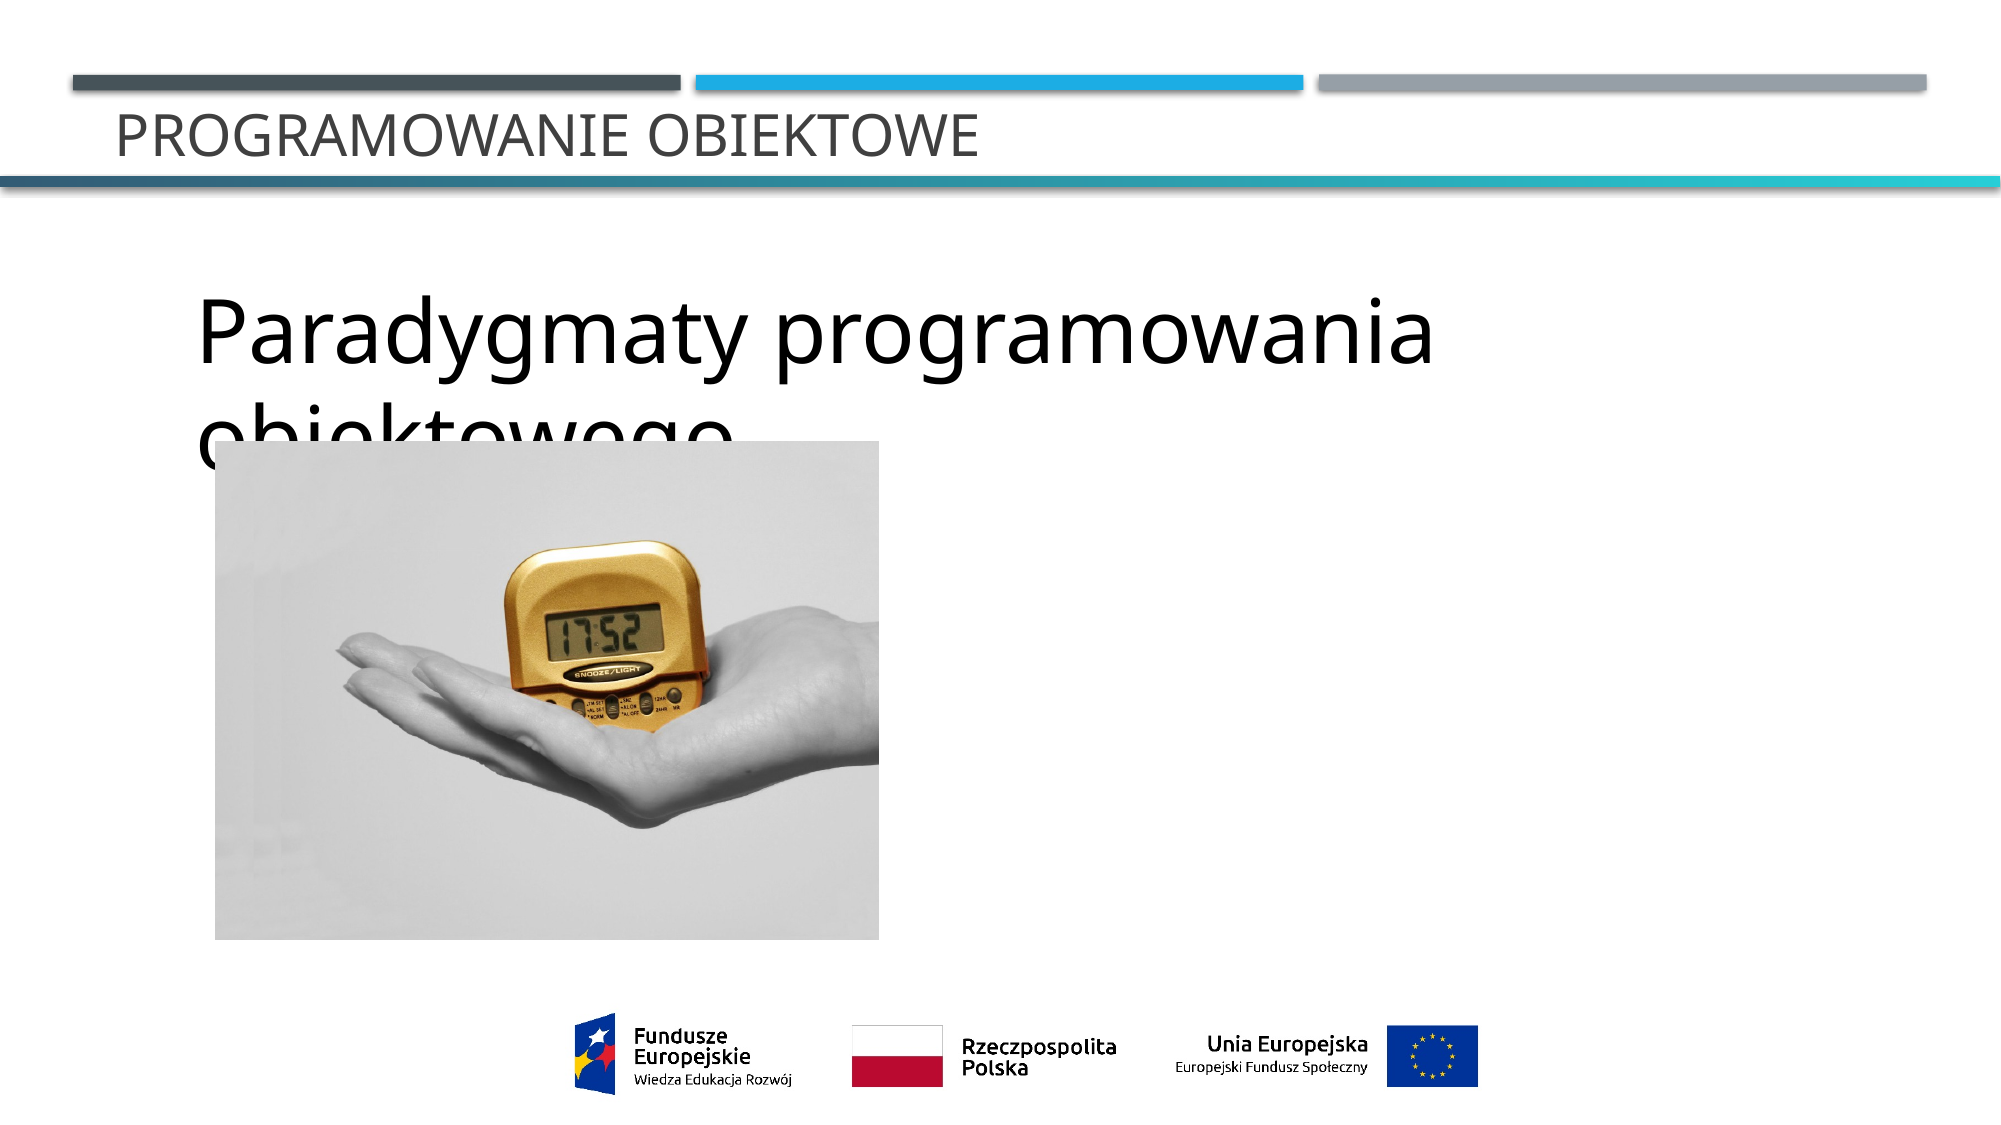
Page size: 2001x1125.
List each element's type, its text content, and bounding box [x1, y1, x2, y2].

picture [554, 992, 1498, 1115]
title PROGRAMOWANIE OBIEKTOWE [99, 25, 1900, 176]
text_box Paradygmaty programowania obiektowego [174, 264, 2000, 435]
picture [214, 440, 879, 941]
